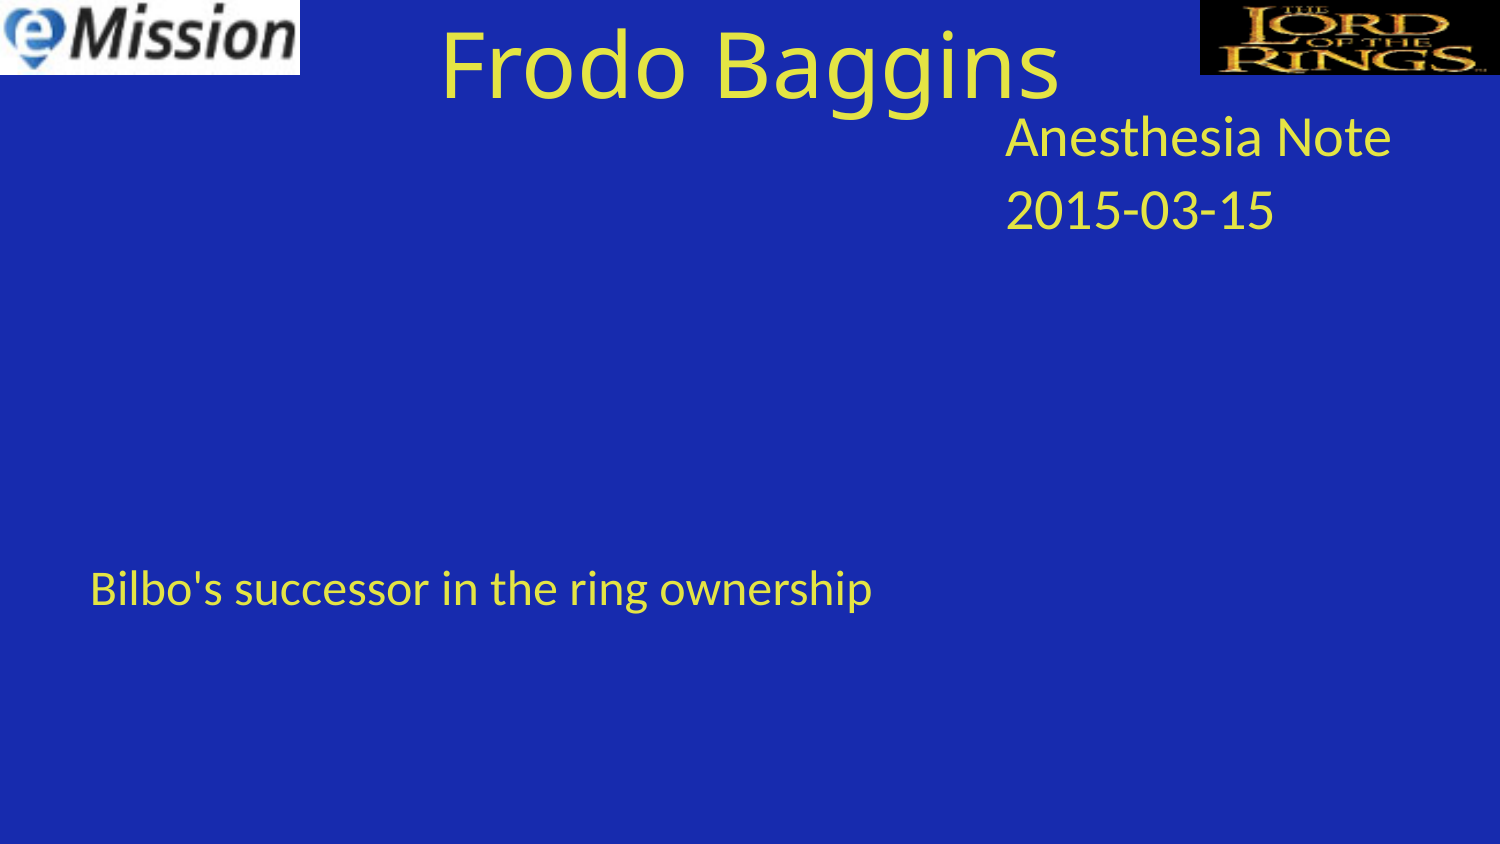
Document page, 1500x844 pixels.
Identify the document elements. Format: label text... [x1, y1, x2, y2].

title Frodo Baggins [345, 0, 1155, 75]
table_cell 2015-03-15 [990, 178, 1485, 252]
picture [1200, 0, 1500, 75]
text_box Bilbo's successor in the ring ownership [74, 329, 1125, 840]
picture [0, 0, 300, 75]
table_header Anesthesia Note [990, 105, 1485, 178]
